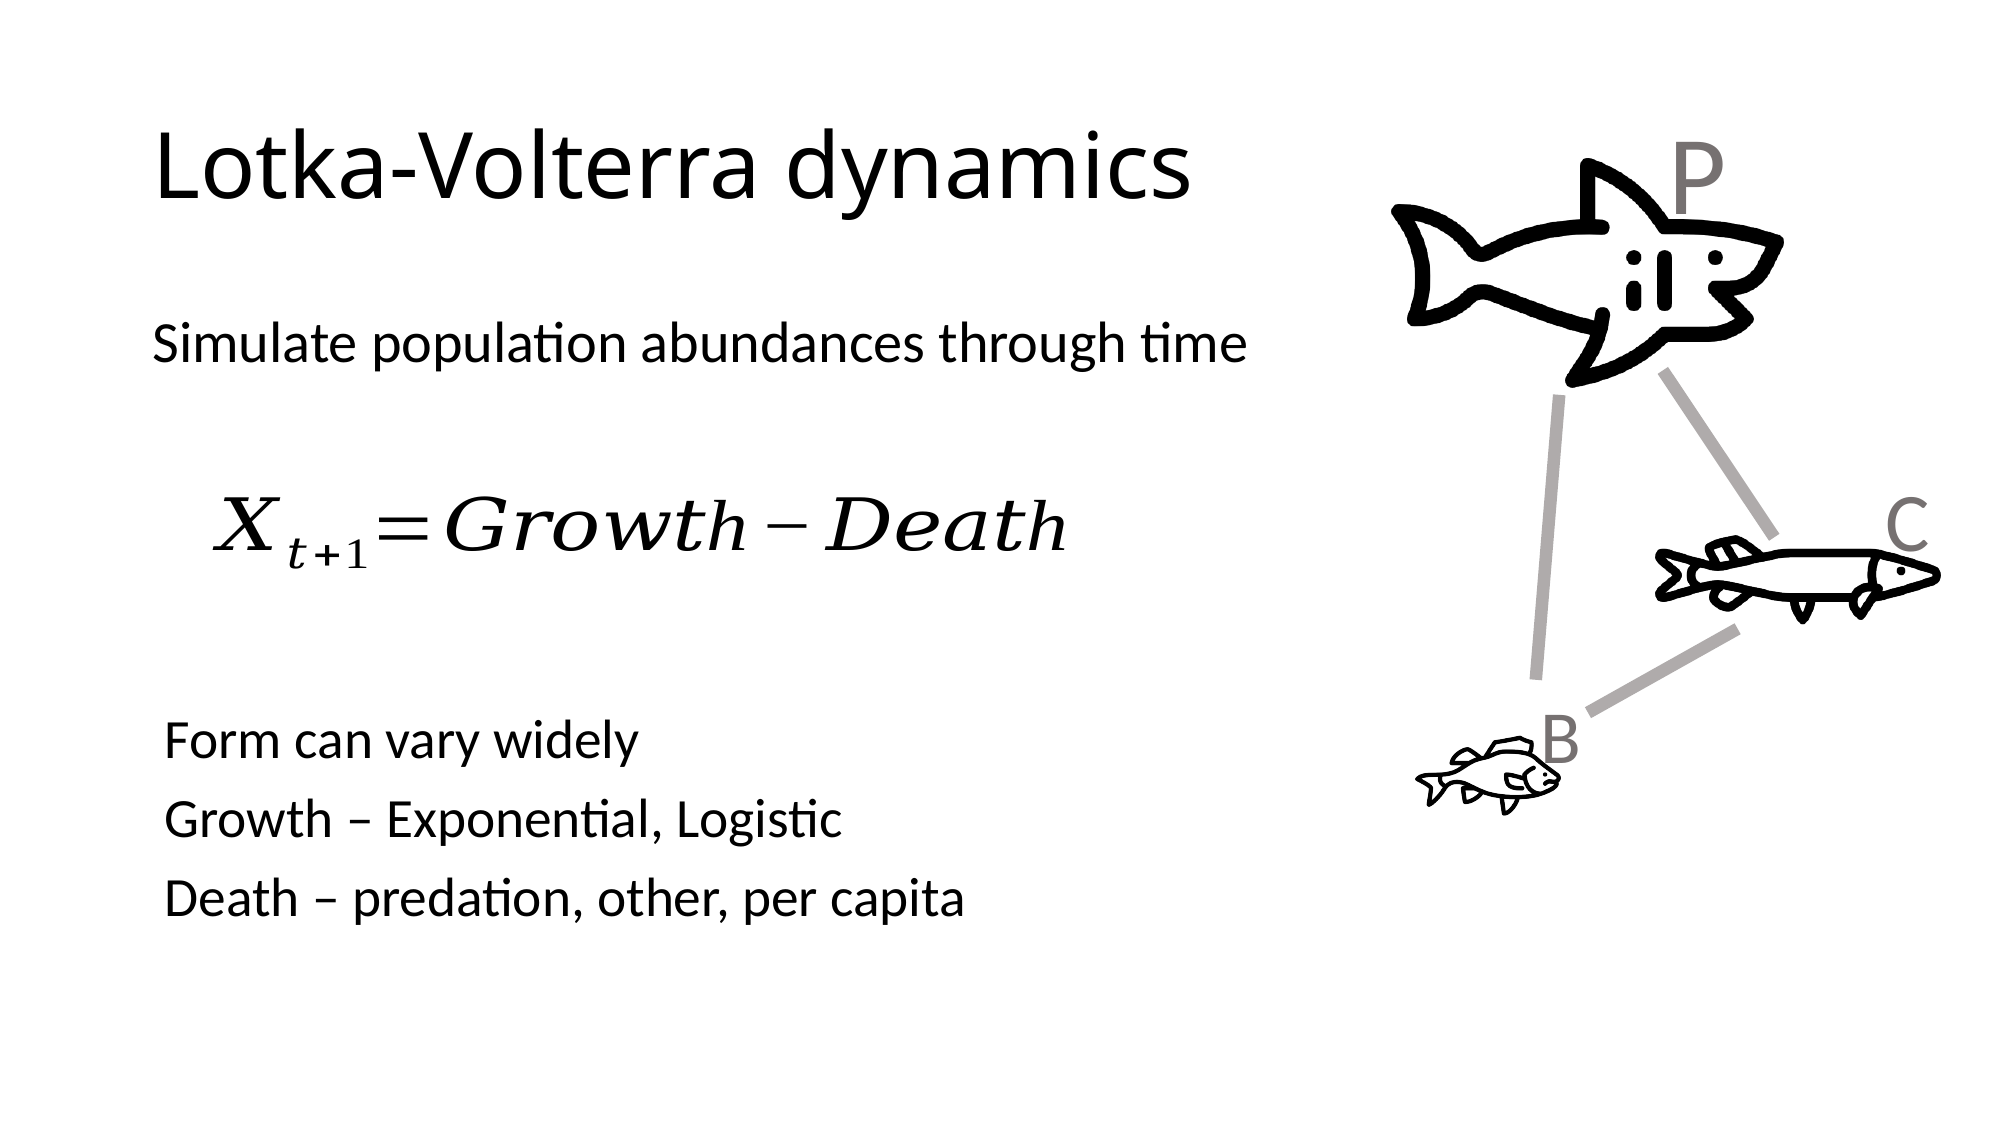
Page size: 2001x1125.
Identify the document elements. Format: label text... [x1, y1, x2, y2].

text_box Form can vary widely Growth – Exponential, Logistic Death – predation, other, per capita [149, 702, 1297, 938]
list Simulate population abundances through time [137, 304, 1285, 427]
title Lotka-Volterra dynamics [137, 59, 1863, 278]
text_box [1391, 76, 1989, 849]
